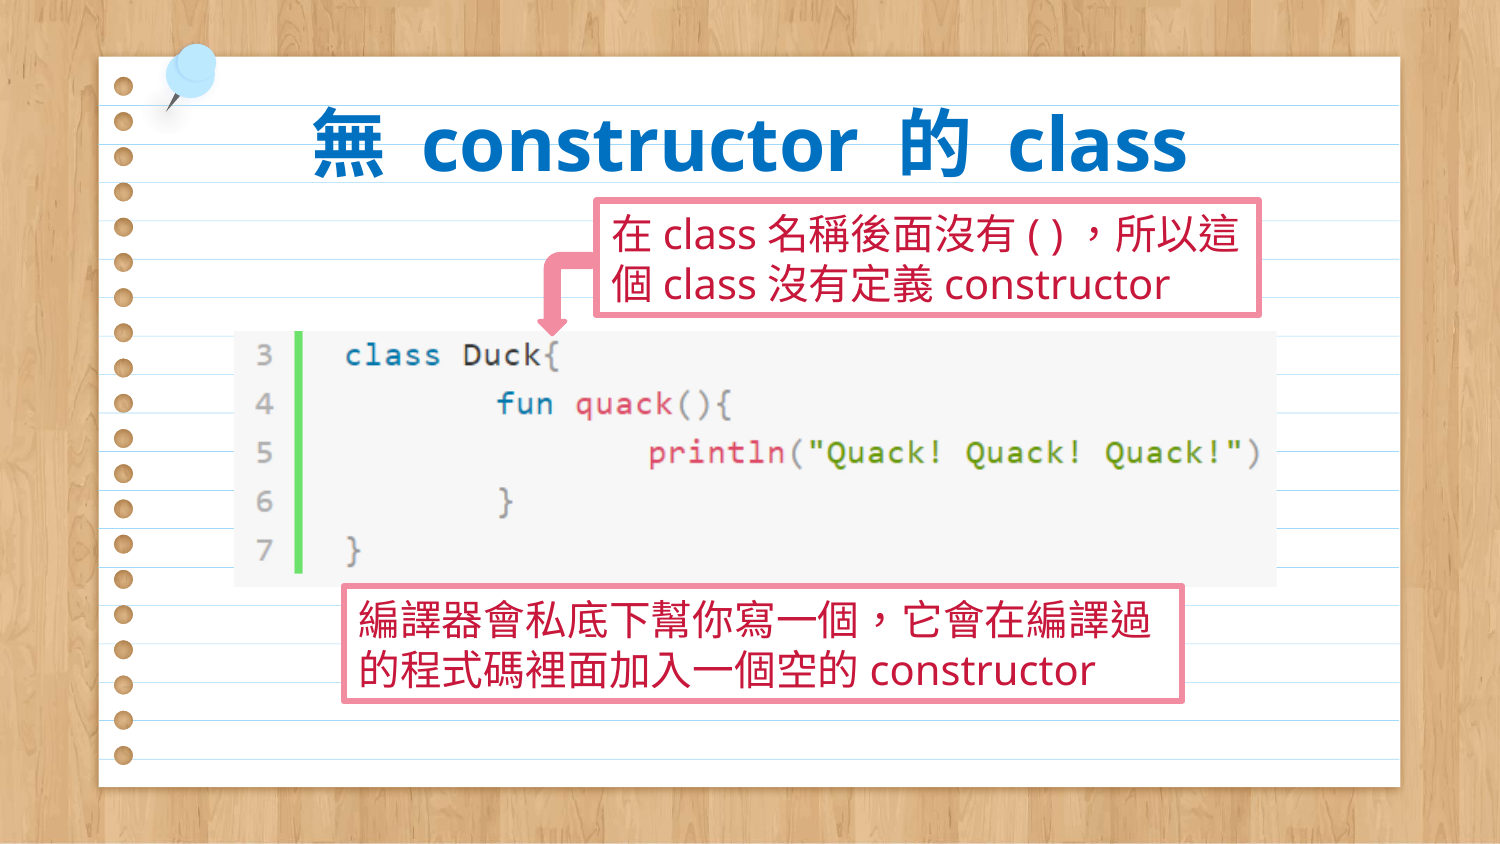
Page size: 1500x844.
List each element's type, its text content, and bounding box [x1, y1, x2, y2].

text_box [141, 43, 217, 134]
title 無 constructor 的 class [146, 81, 1354, 186]
text_box [537, 251, 594, 330]
picture [0, 0, 1500, 844]
text_box 在class名稱後面沒有( )，所以這個class沒有定義constructor [596, 200, 1260, 316]
text_box 編譯器會私底下幫你寫一個，它會在編譯過的程式碼裡面加入一個空的constructor [343, 595, 1183, 701]
